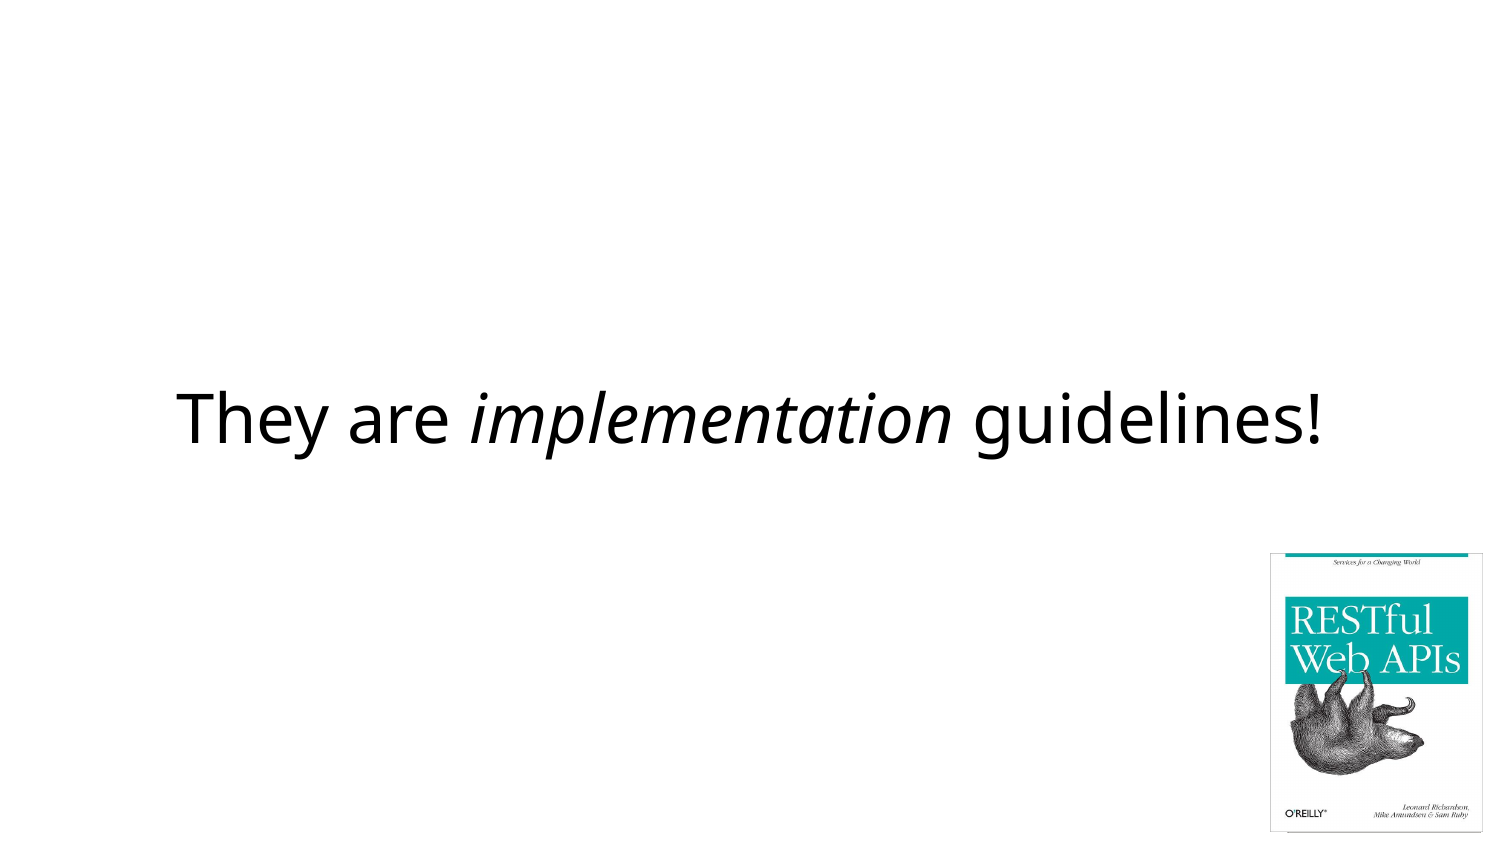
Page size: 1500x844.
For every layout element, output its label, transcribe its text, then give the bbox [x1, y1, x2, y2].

picture [1270, 553, 1484, 833]
title They are implementation guidelines! [75, 33, 1425, 808]
